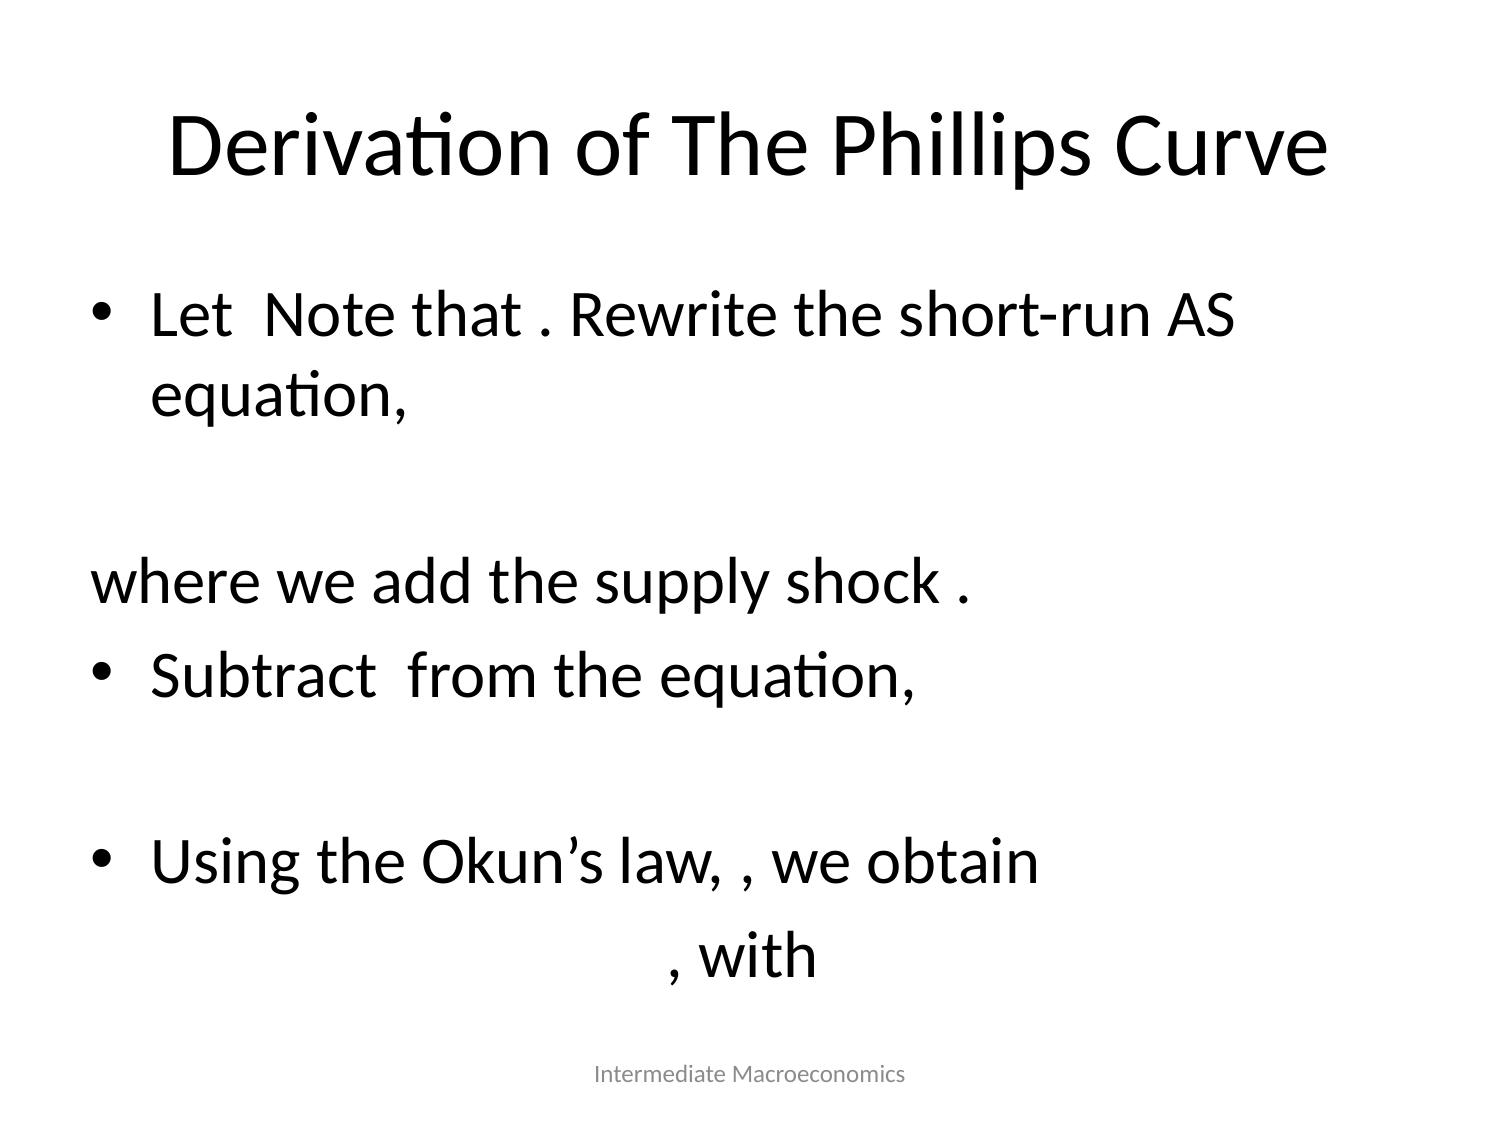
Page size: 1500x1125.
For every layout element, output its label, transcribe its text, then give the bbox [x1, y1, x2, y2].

footer Intermediate Macroeconomics [512, 1042, 988, 1103]
title Derivation of The Phillips Curve [75, 45, 1425, 233]
